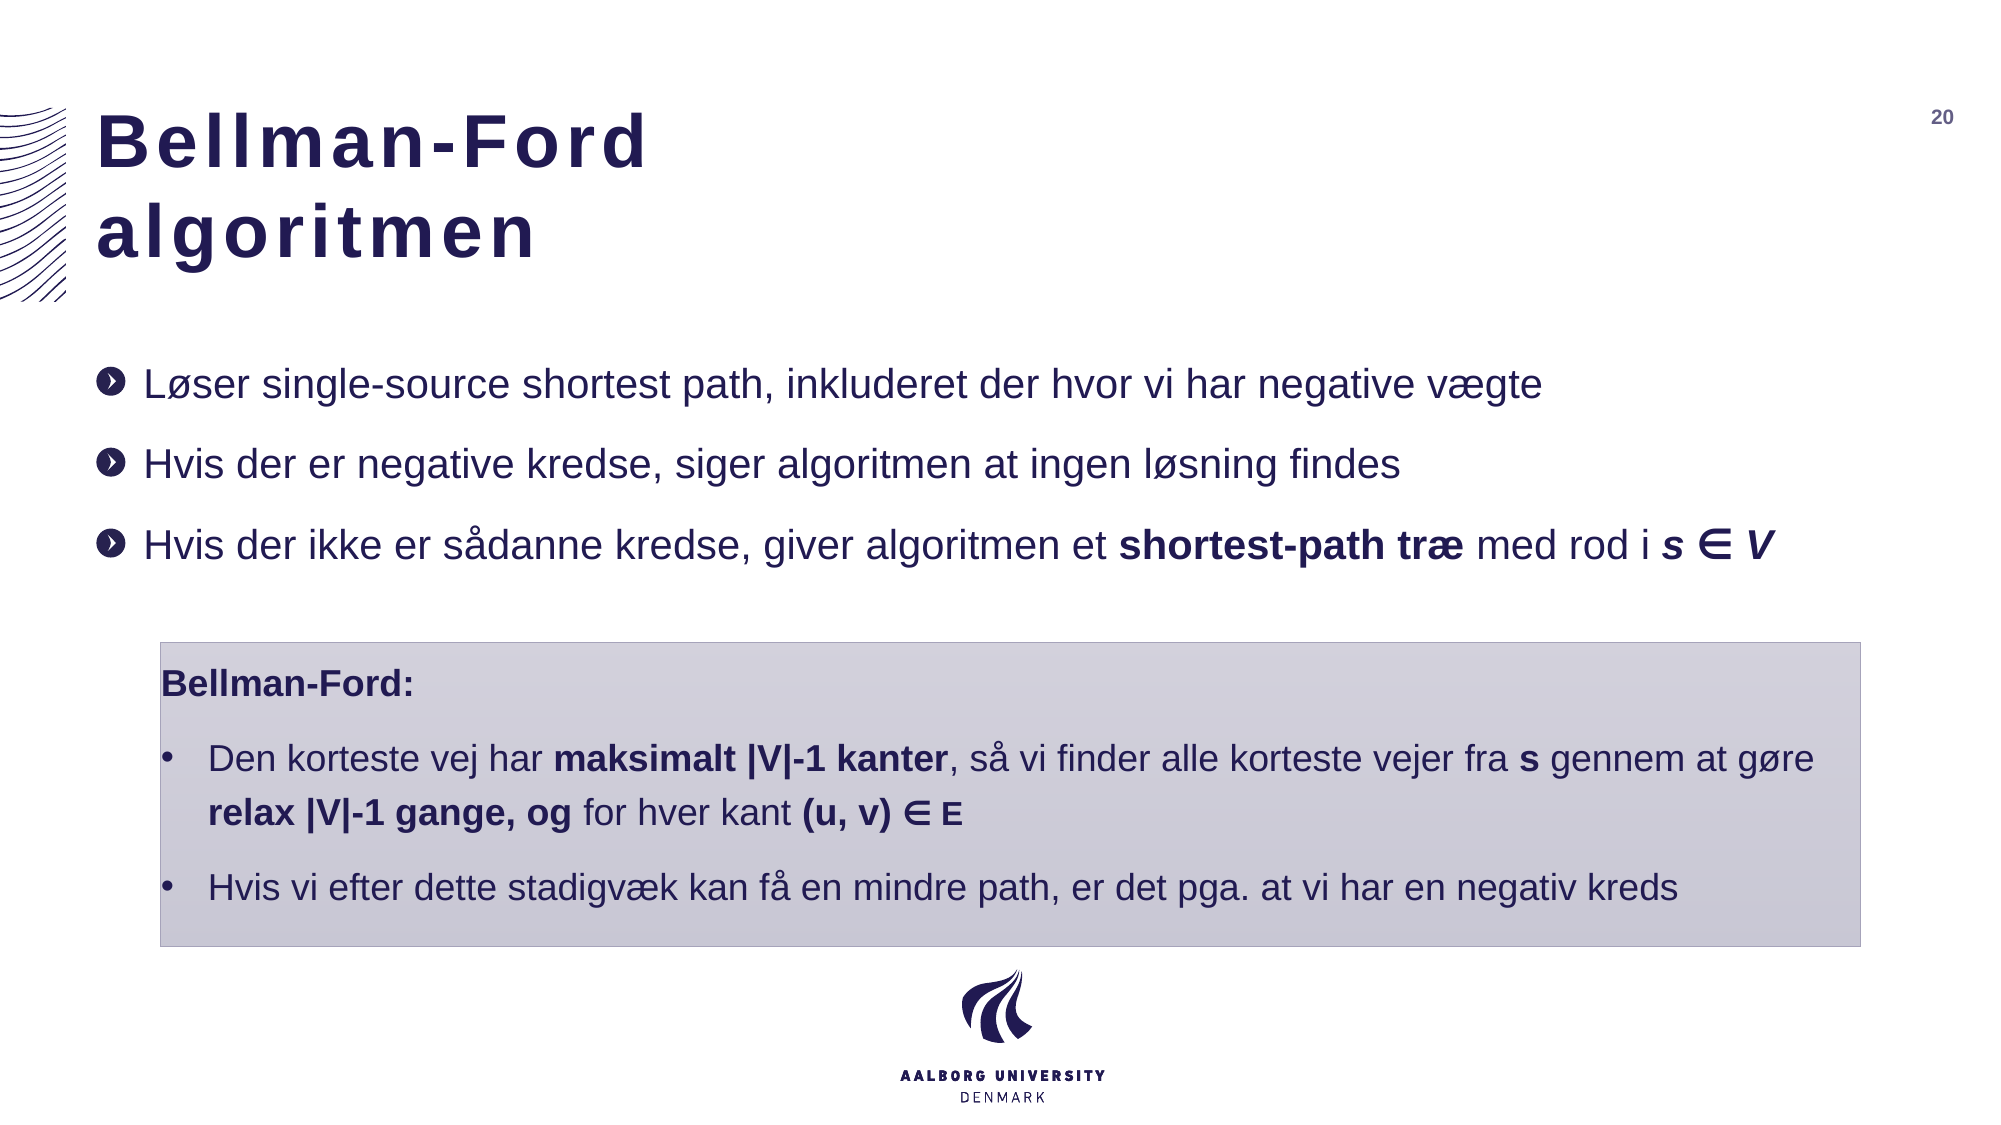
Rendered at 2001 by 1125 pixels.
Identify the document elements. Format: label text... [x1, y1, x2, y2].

list Løser single-source shortest path, inkluderet der hvor vi har negative vægte Hvis der er negative kredse, siger algoritmen at ingen løsning findes Hvis der ikke er sådanne kredse, giver algoritmen et shortest-path træ med rod i s ∈ V [96, 338, 1861, 947]
text_box Bellman-Ford: Den korteste vej har maksimalt |V|-1 kanter, så vi finder alle korteste vejer fra s gennem at gøre relax |V|-1 gange, og for hver kant (u, v) ∈ E Hvis vi efter dette stadigvæk kan få en mindre path, er det pga. at vi har en negativ kreds [160, 642, 1861, 947]
slide_number 20 [1860, 97, 1954, 135]
title Bellman-Ford algoritmen [96, 60, 935, 303]
